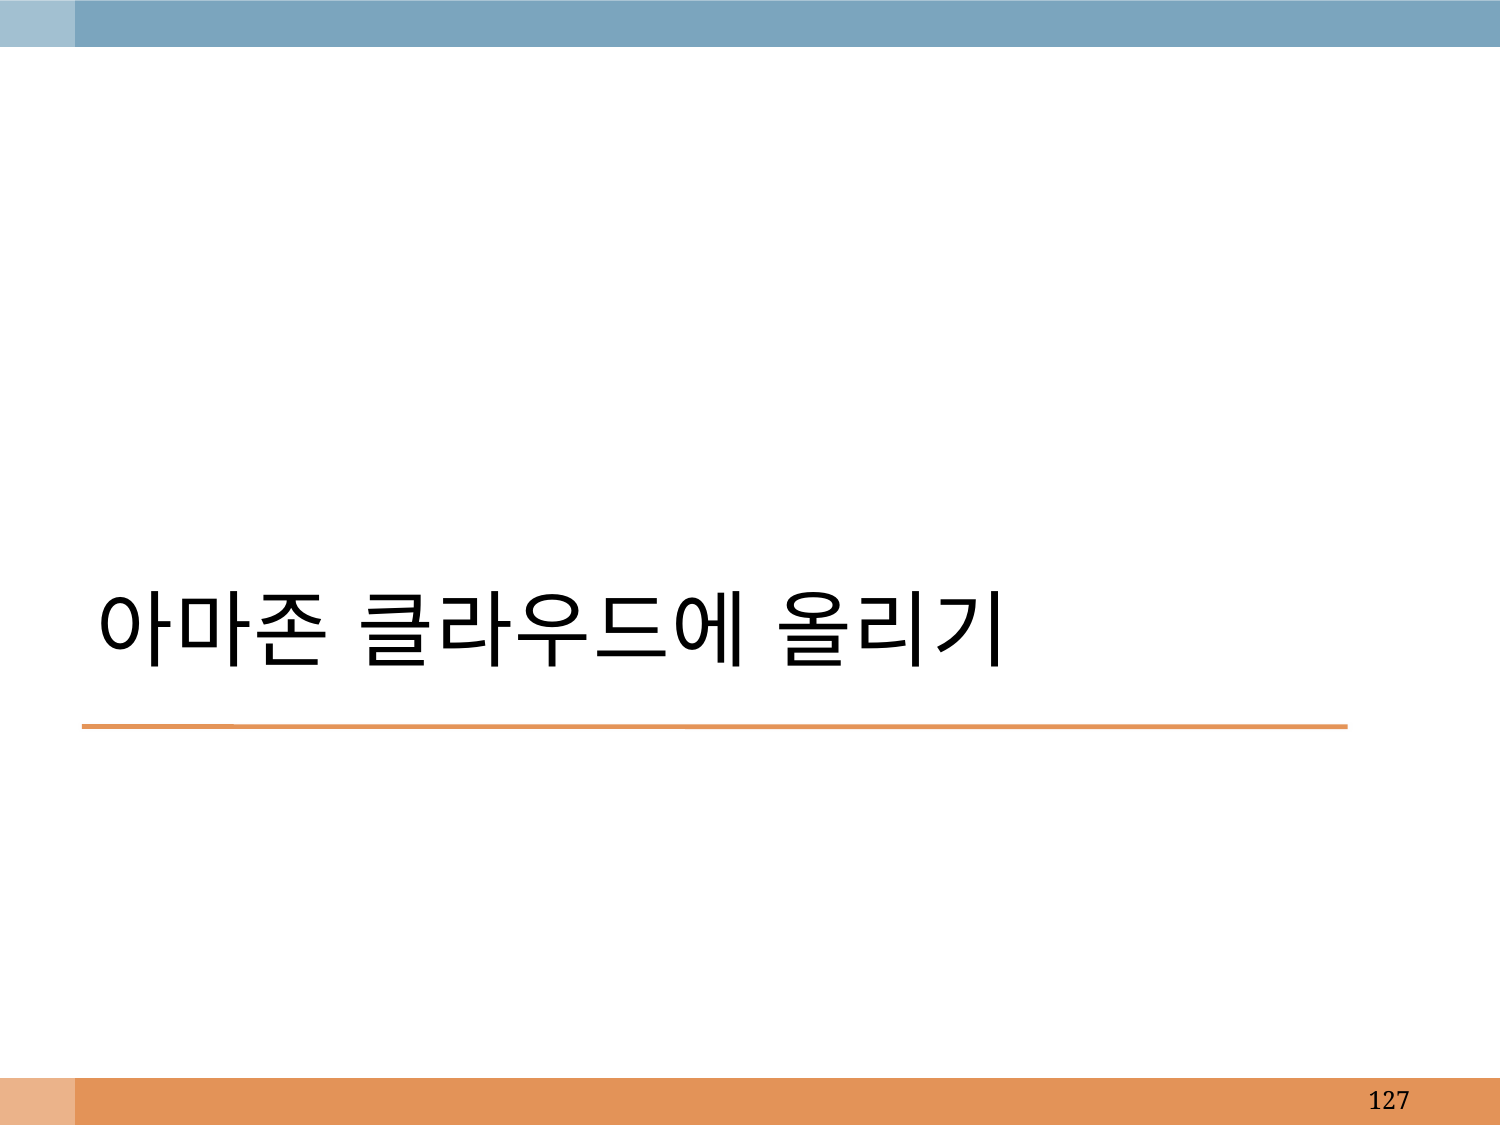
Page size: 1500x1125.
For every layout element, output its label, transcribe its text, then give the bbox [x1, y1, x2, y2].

slide_number 127 [1074, 1078, 1425, 1125]
title 아마존 클라우드에 올리기 [82, 503, 1348, 751]
